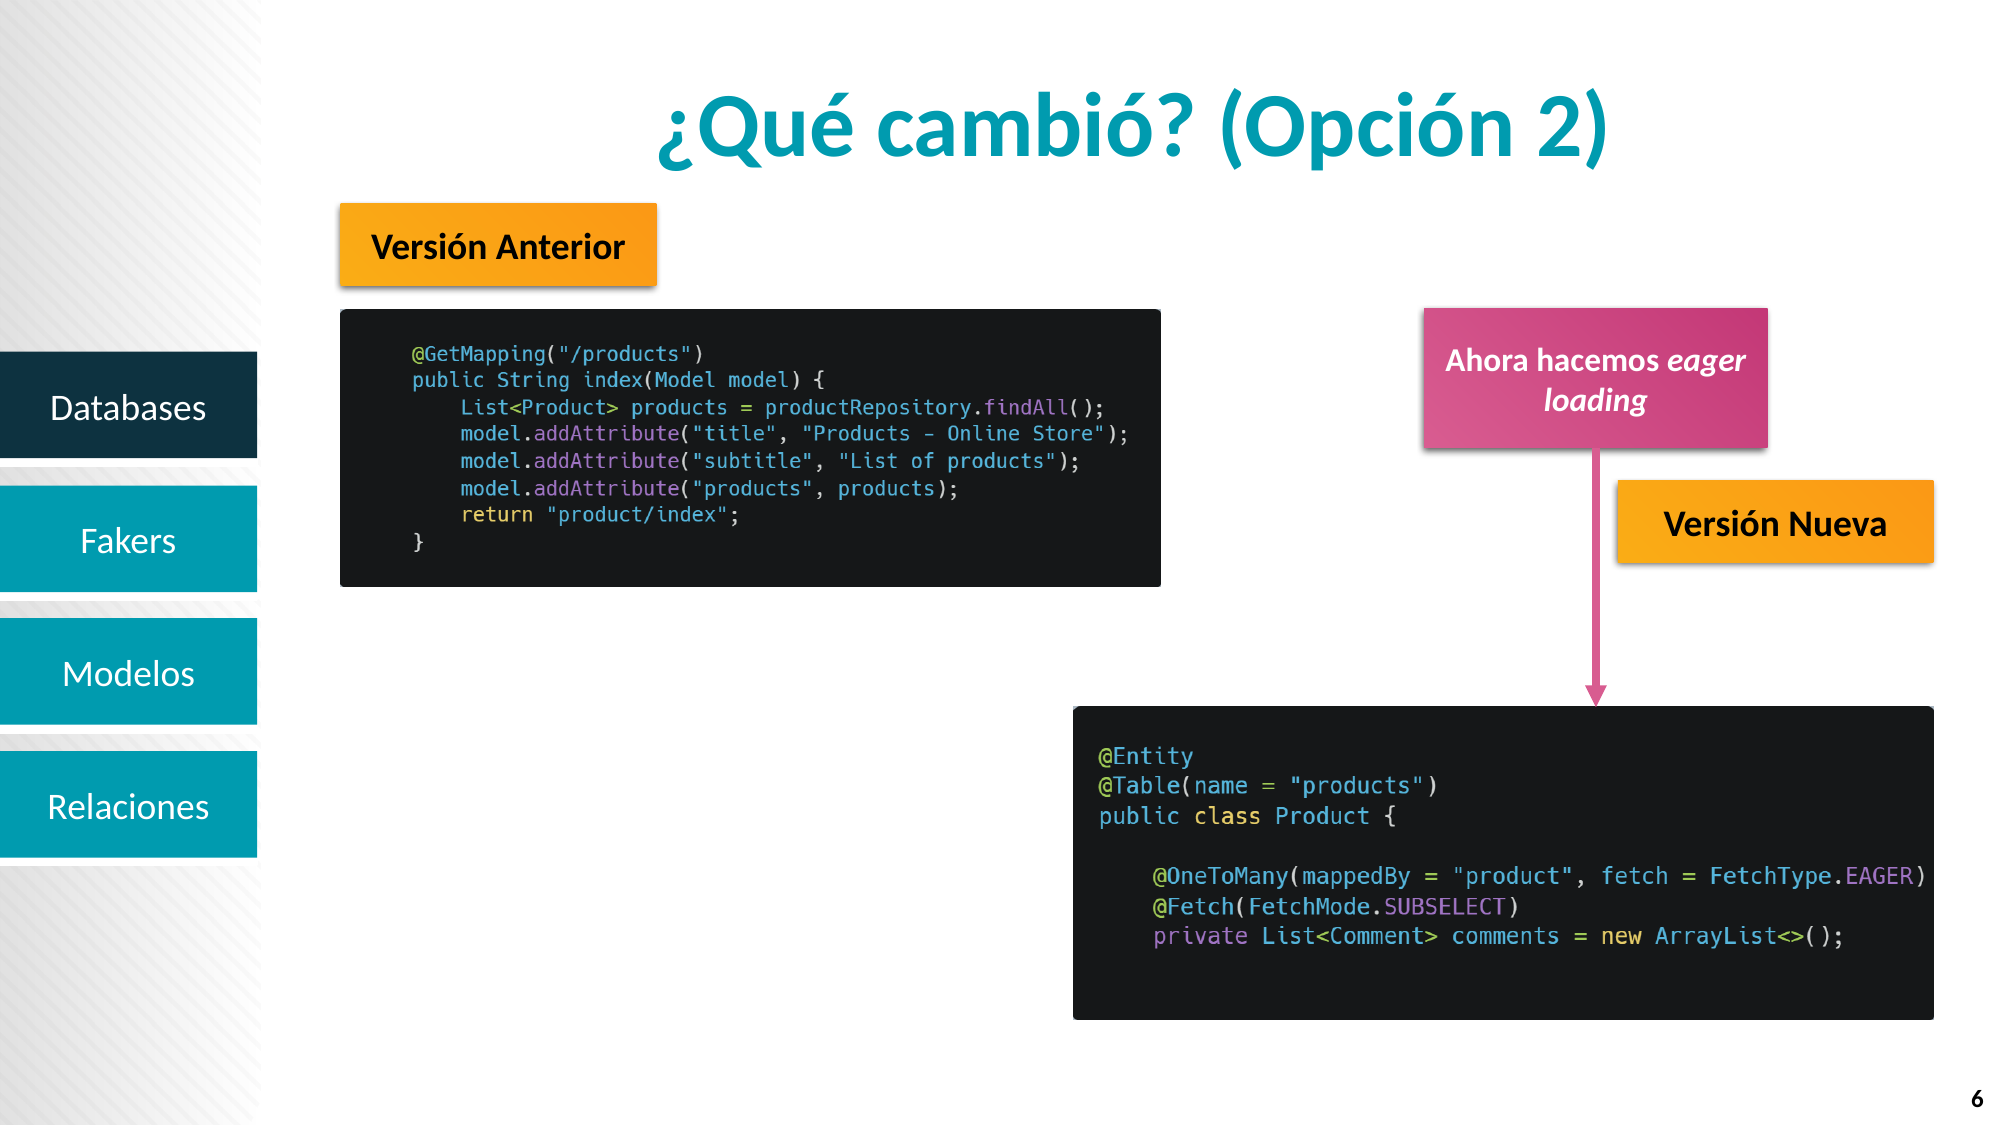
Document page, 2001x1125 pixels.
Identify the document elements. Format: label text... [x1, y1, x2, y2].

title ¿Qué cambió? (Opción 2) [340, 36, 1927, 204]
picture [340, 308, 1161, 587]
text_box Versión Nueva [1617, 480, 1934, 563]
text_box Ahora hacemos eager loading [1424, 308, 1768, 448]
picture [1073, 705, 1934, 1020]
slide_number 6 [1921, 1072, 2000, 1124]
text_box Versión Anterior [340, 203, 657, 286]
